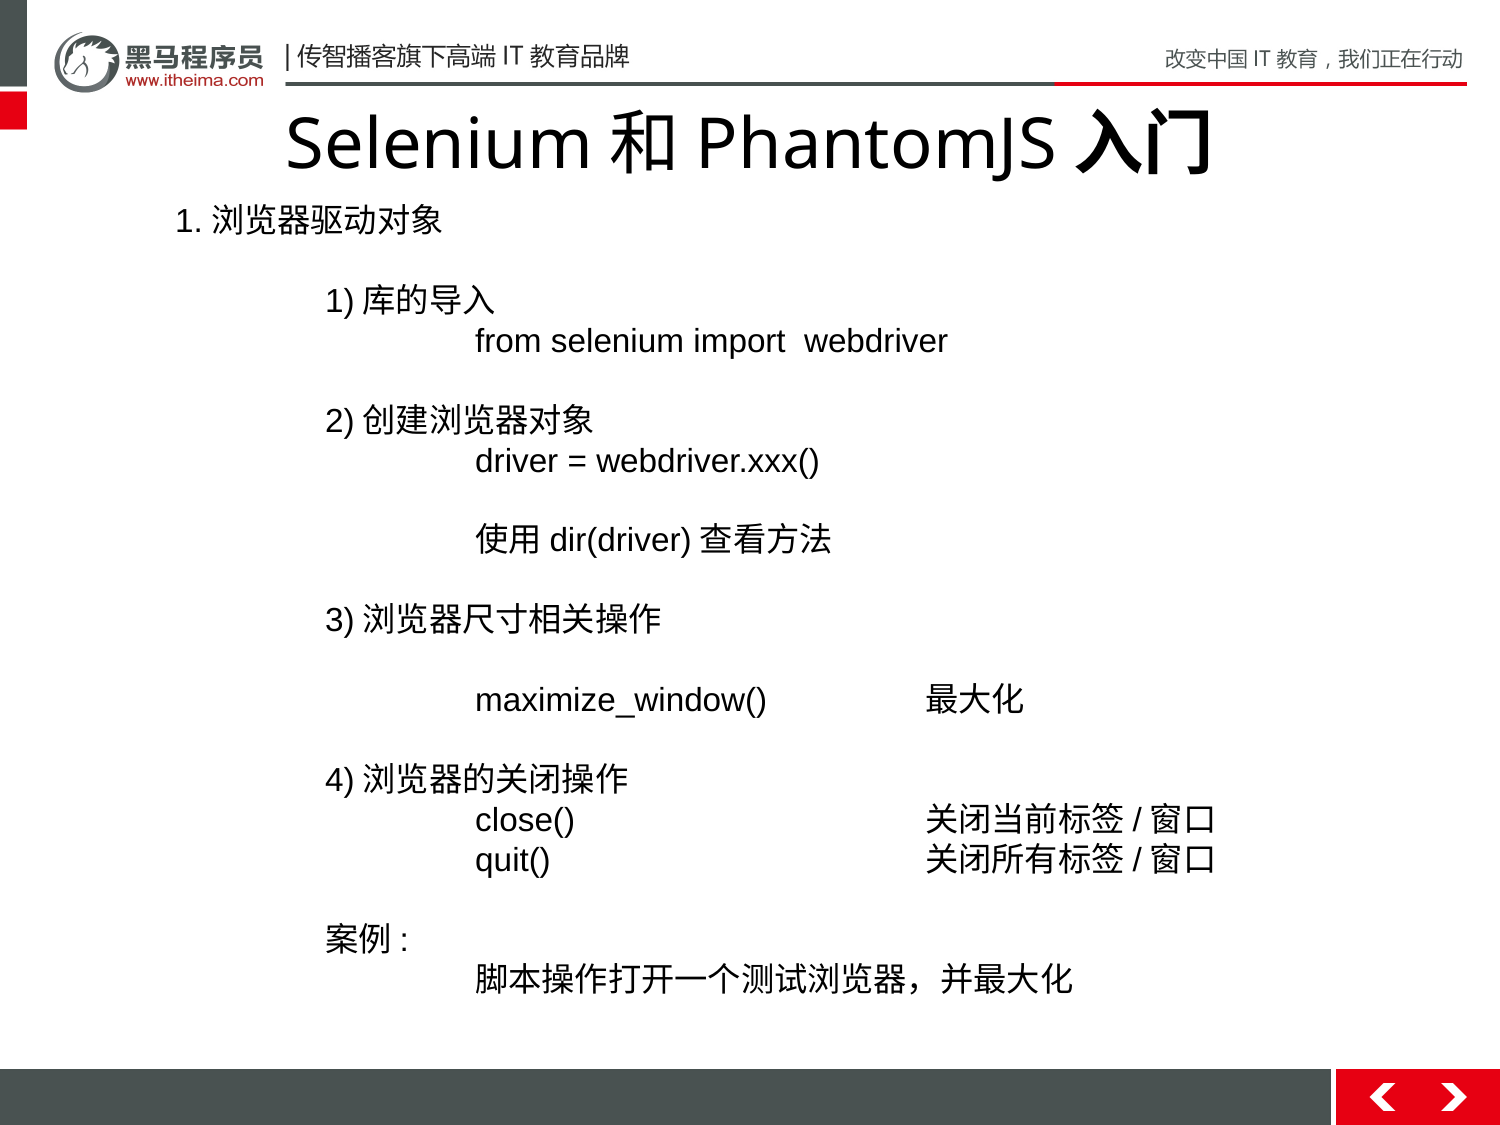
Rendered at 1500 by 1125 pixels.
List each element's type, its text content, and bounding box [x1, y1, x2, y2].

picture [0, 0, 1500, 1125]
text_box 1.浏览器驱动对象 1)库的导入 from selenium import webdriver 2)创建浏览器对象 driver = webdriver.xxx() 使用dir(driver)查看方法 3)浏览器尺寸相关操作 maximize_window() 最大化 4)浏览器的关闭操作 close() 关闭当前标签/窗口 quit() 关闭所有标签/窗口 案例: 脚本操作打开一个测试浏览器，并最大化 [160, 191, 1425, 1005]
title Selenium和PhantomJS入门 [75, 90, 1425, 191]
